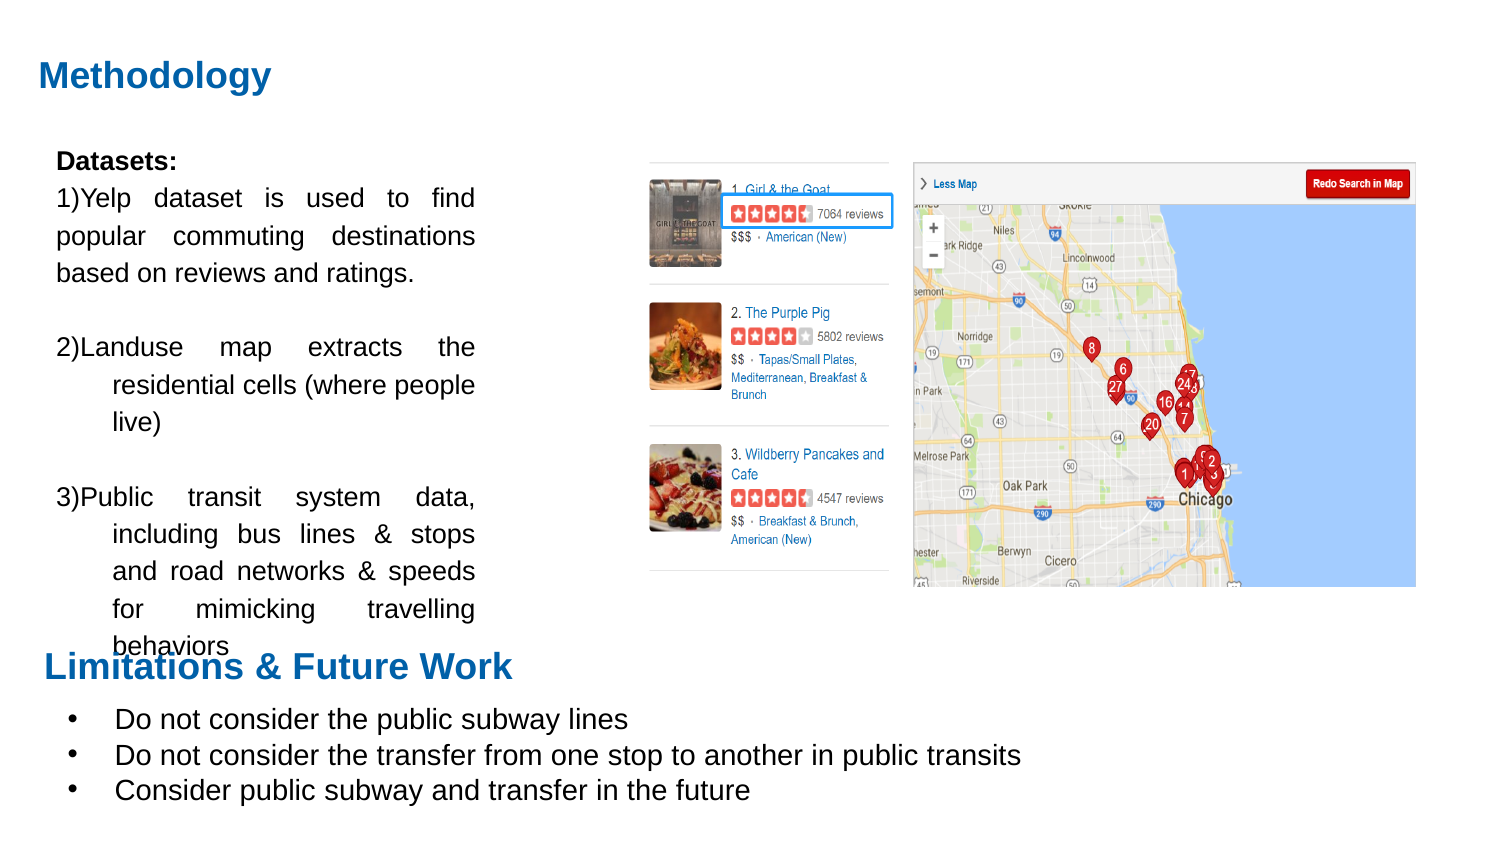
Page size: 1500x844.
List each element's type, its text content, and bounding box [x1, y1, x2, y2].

text_box Methodology [23, 29, 1470, 115]
text_box Limitations & Future Work [29, 634, 597, 695]
picture [619, 161, 1438, 587]
text_box Do not consider the public subway lines Do not consider the transfer from one stop to another in public transits Consider public subway and transfer in the future [53, 693, 1199, 814]
text_box Datasets: 1)Yelp dataset is used to find popular commuting destinations based on reviews and ratings. 2)Landuse map extracts the residential cells (where people live) 3)Public transit system data, including bus lines & stops and road networks & speeds for mimicking travelling behaviors [41, 130, 491, 634]
